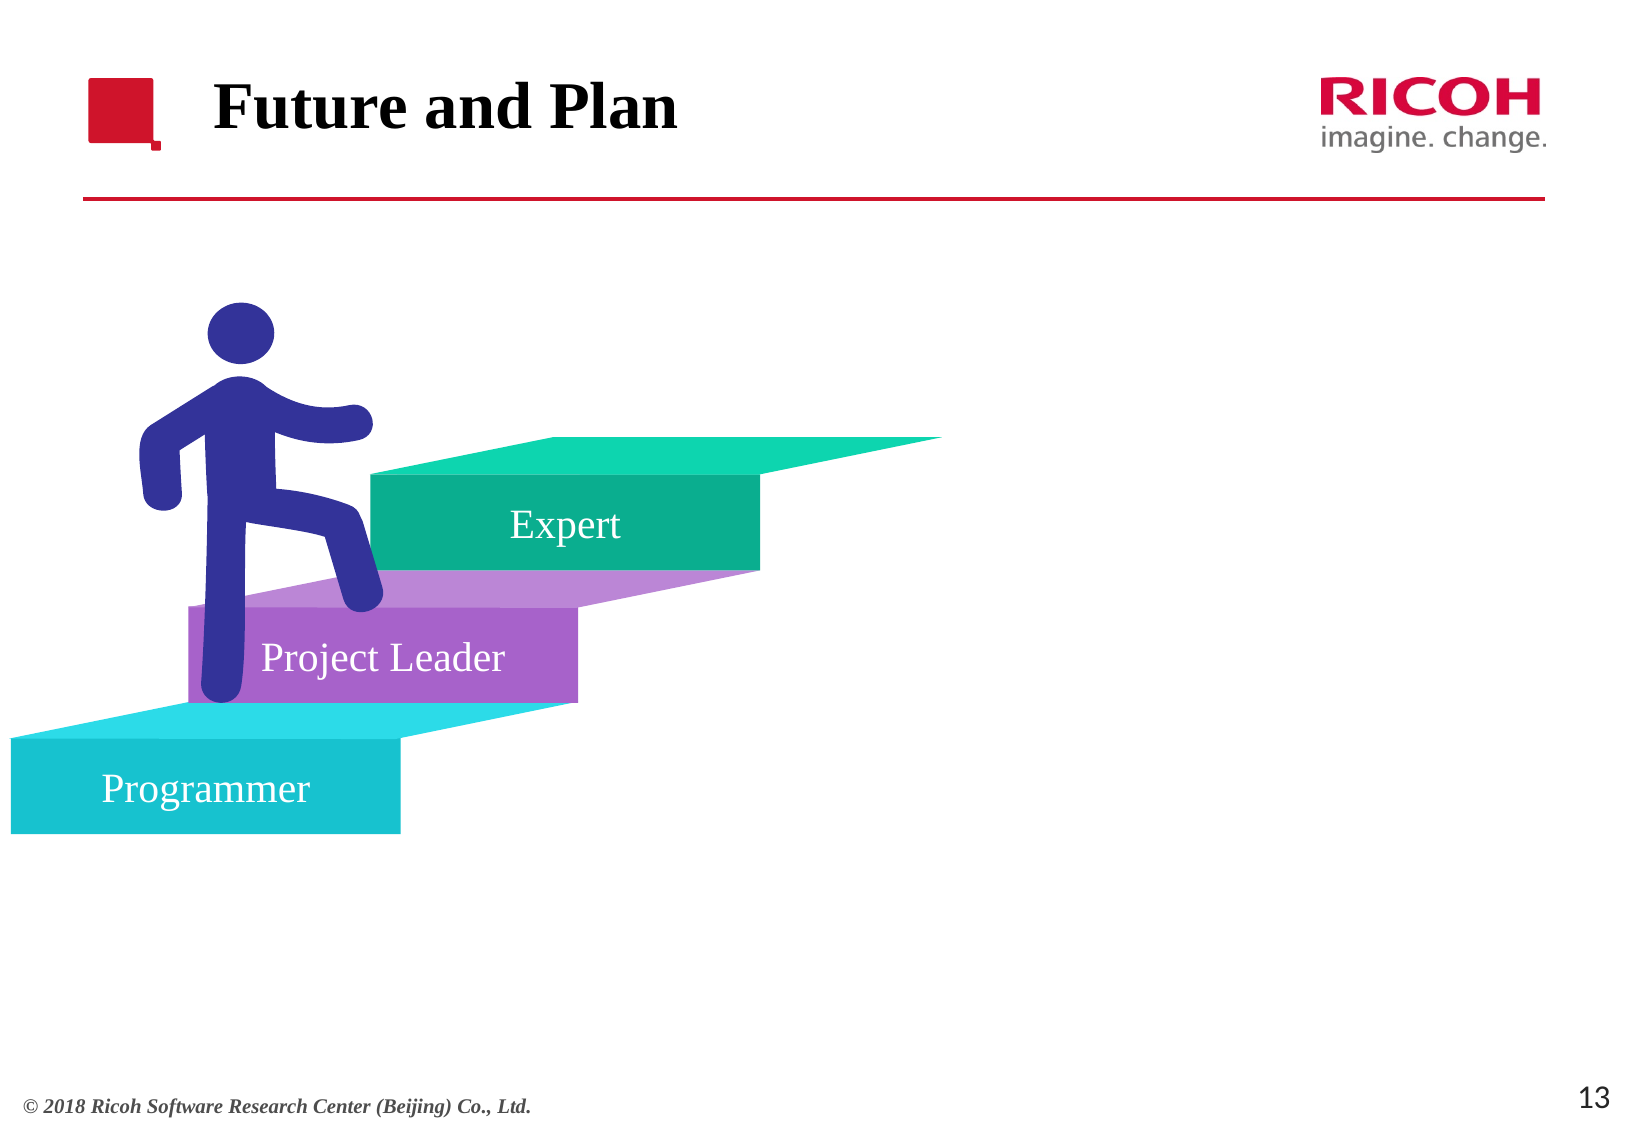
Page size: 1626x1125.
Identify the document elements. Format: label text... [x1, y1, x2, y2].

title Future and Plan [198, 54, 1207, 161]
picture [1321, 77, 1546, 153]
text_box Expert [368, 476, 762, 572]
text_box [186, 601, 205, 610]
text_box [207, 302, 275, 365]
text_box [373, 572, 761, 610]
text_box © 2018 Ricoh Software Research Center (Beijing) Co., Ltd. [8, 1084, 547, 1125]
text_box Project Leader [186, 609, 580, 705]
text_box 13 [1450, 1065, 1625, 1125]
text_box [367, 435, 944, 477]
text_box [7, 700, 572, 742]
text_box Programmer [9, 740, 403, 836]
text_box [245, 575, 350, 610]
text_box [139, 376, 384, 703]
